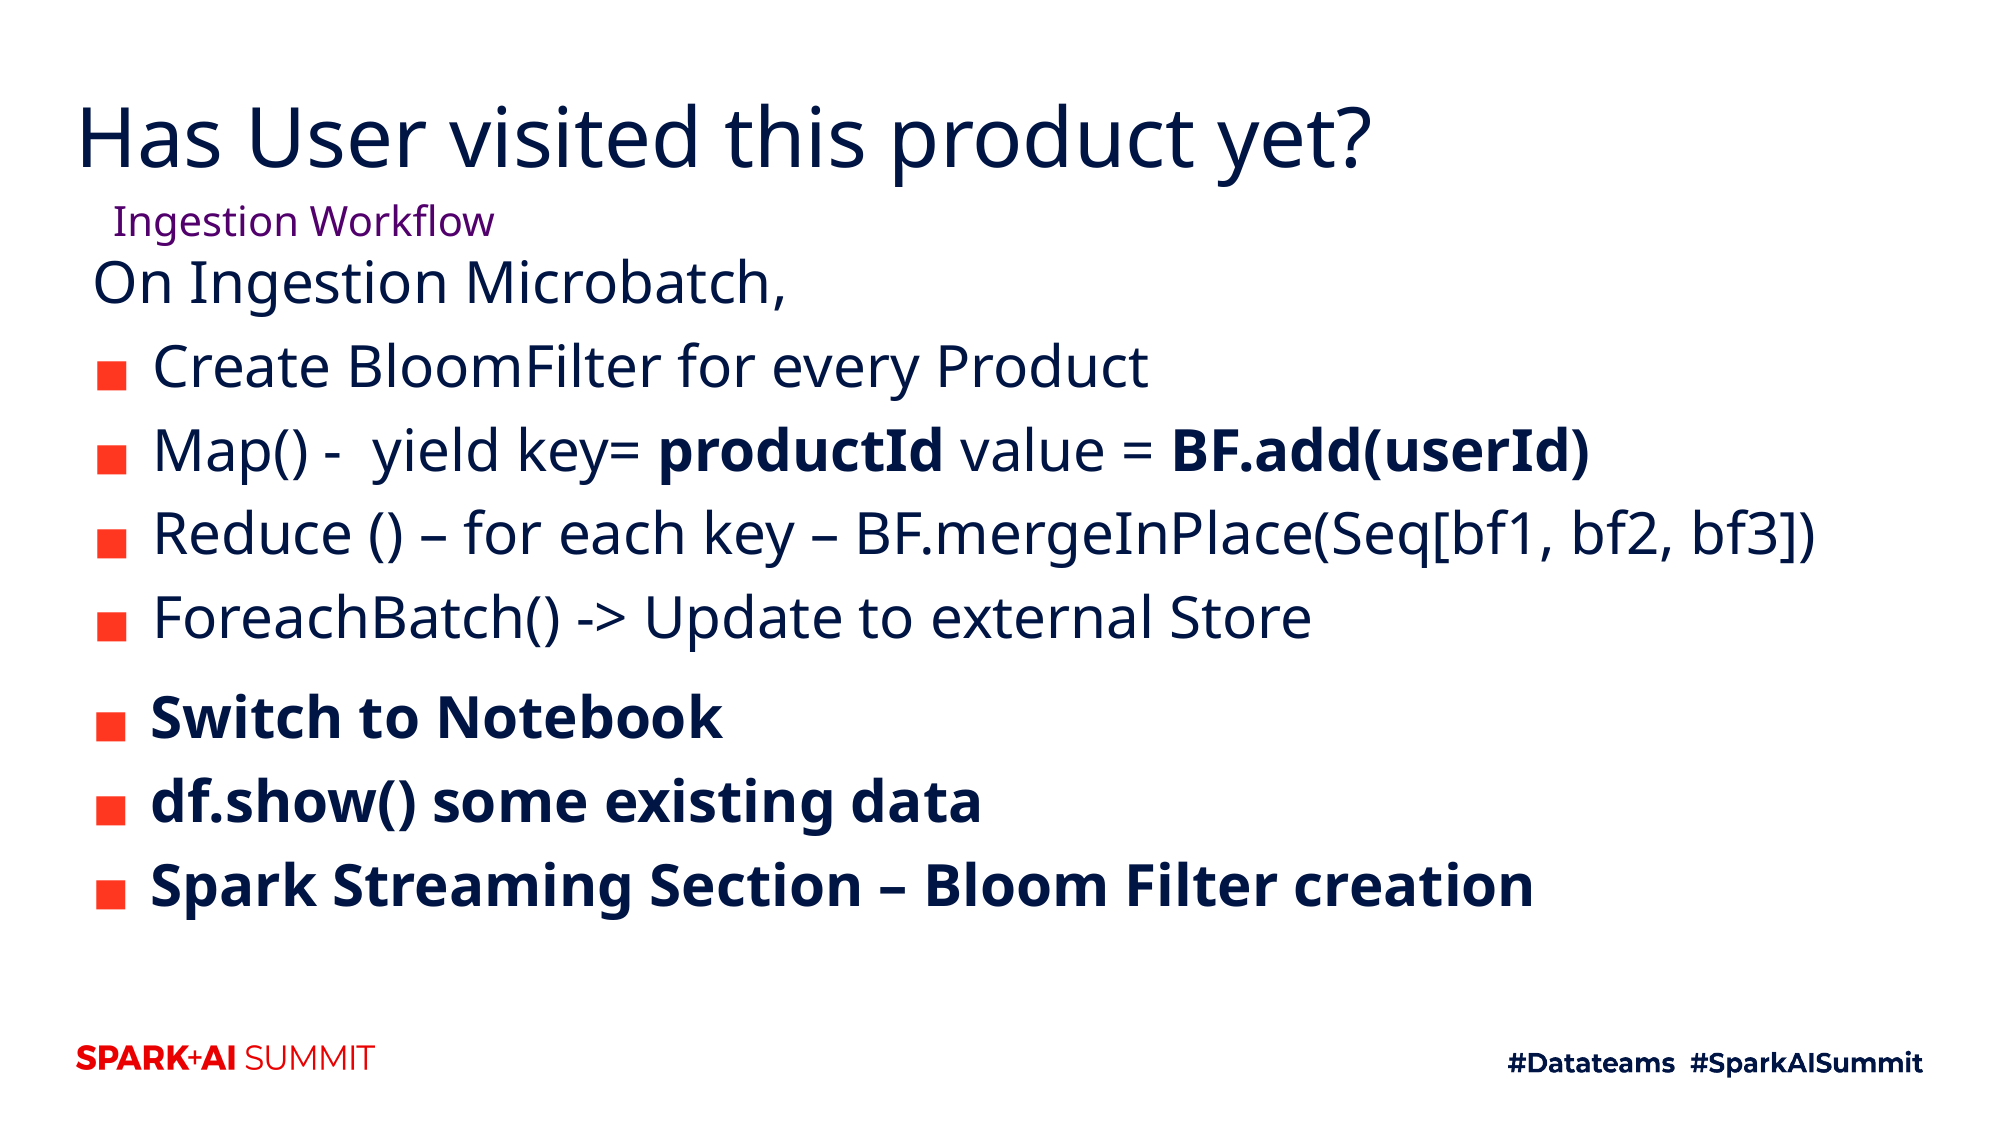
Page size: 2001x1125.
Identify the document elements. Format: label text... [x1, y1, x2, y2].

list Switch to Notebook df.show() some existing data Spark Streaming Section – Bloom Filter creation [75, 680, 1923, 1125]
list Ingestion Workflow [75, 193, 1925, 299]
text_box On Ingestion Microbatch, Create BloomFilter for every Product Map() - yield key= productId value = BF.add(userId) Reduce () – for each key – BF.mergeInPlace(Seq[bf1, bf2, bf3]) ForeachBatch() -> Update to external Store [77, 245, 1925, 691]
title Has User visited this product yet? [75, 30, 1923, 193]
